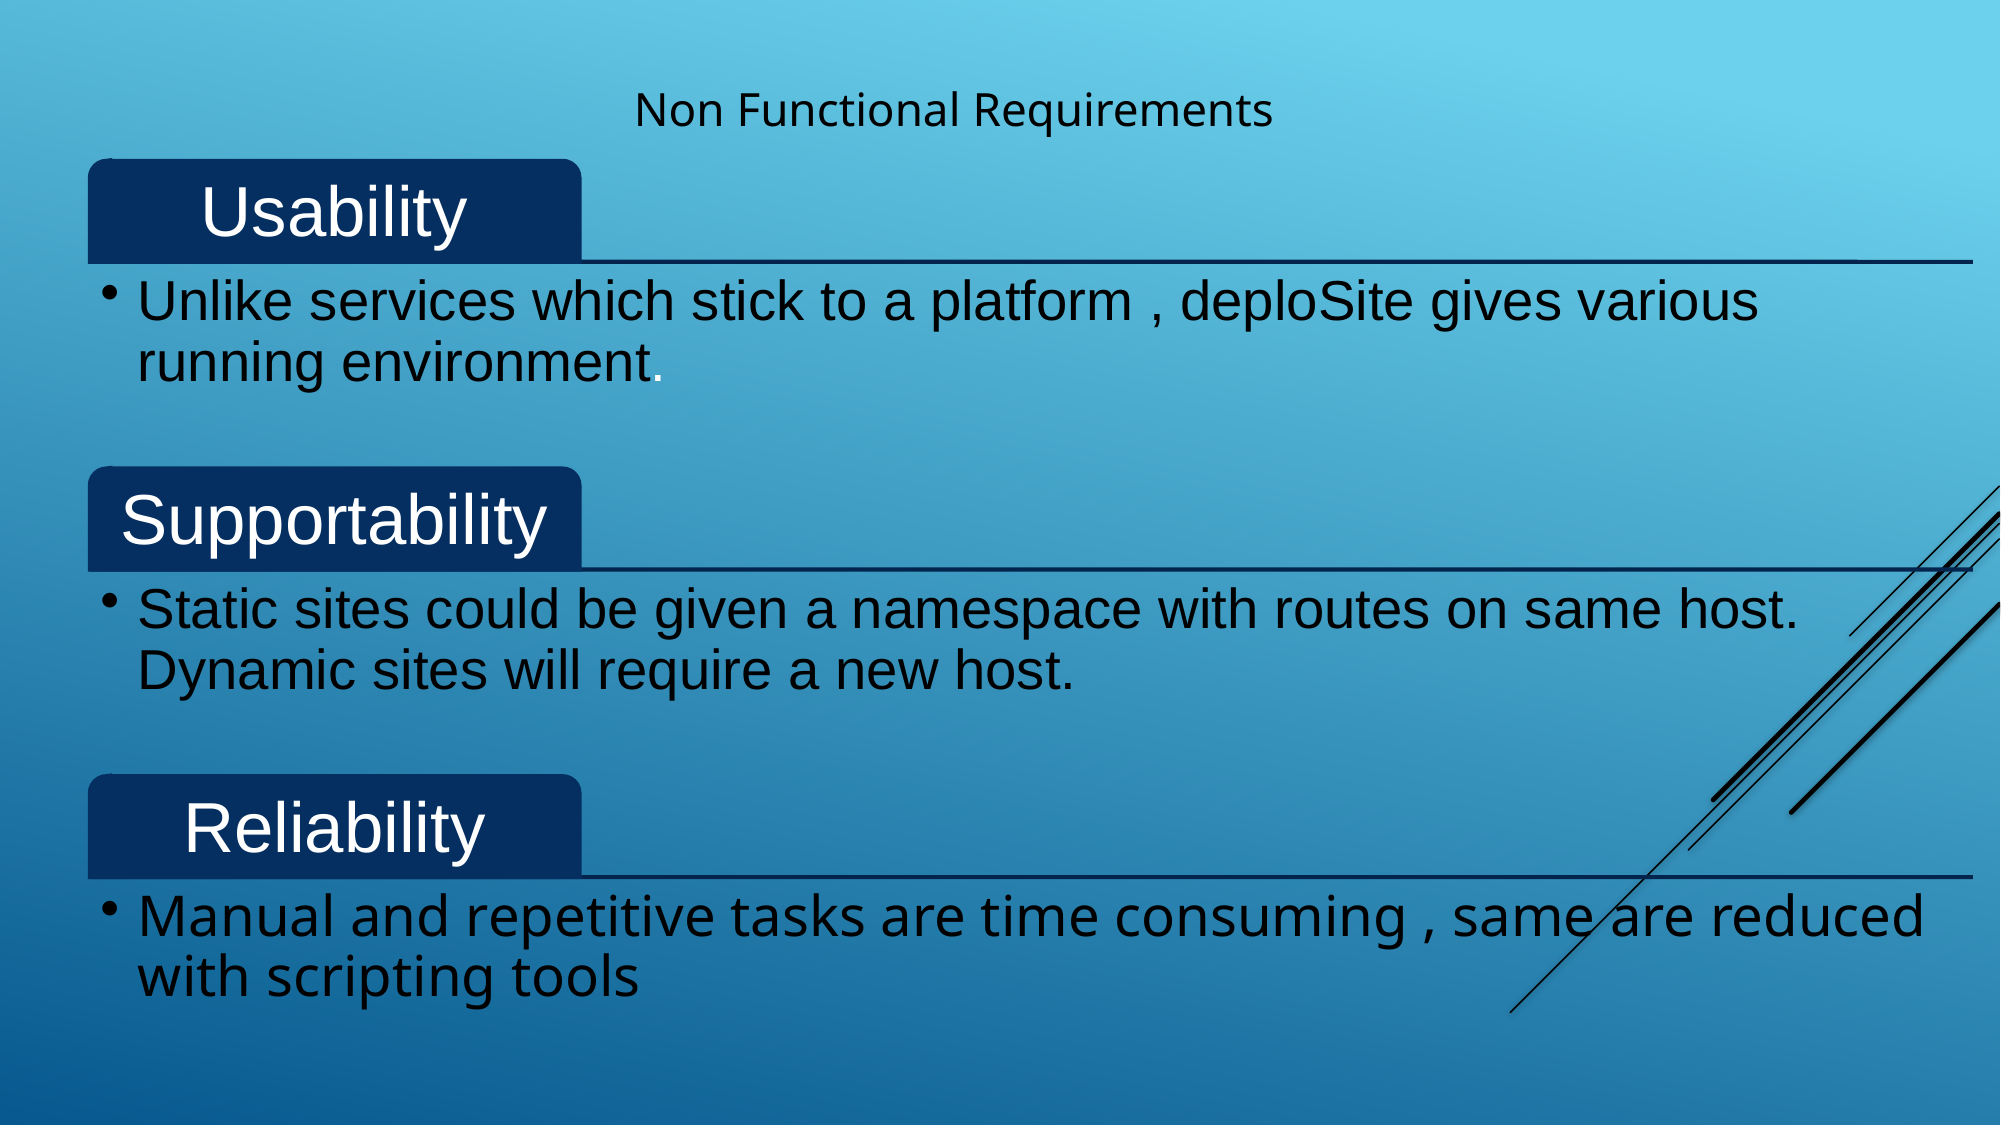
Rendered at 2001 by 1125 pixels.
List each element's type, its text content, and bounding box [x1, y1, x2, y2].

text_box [89, 160, 1974, 1080]
text_box Non Functional Requirements [619, 73, 1323, 142]
